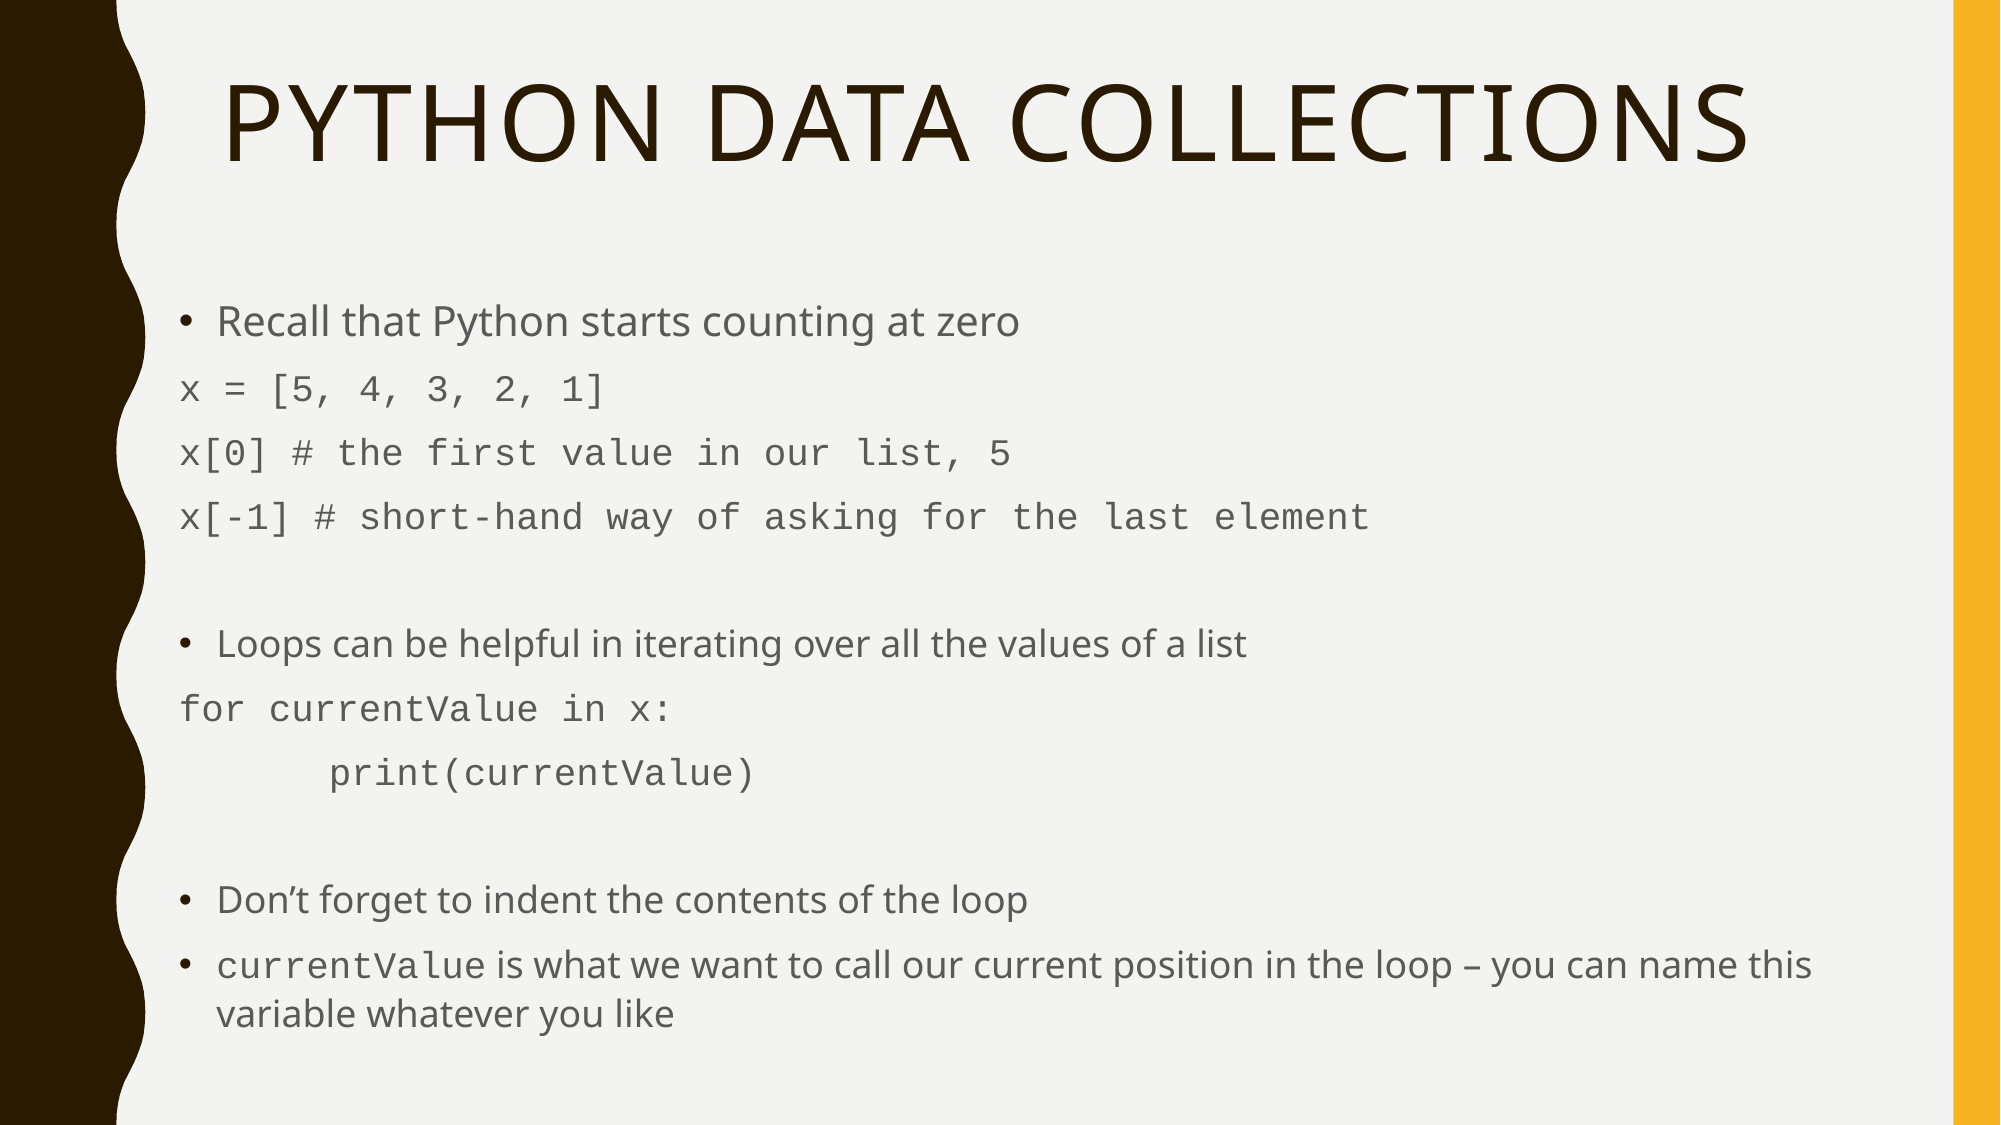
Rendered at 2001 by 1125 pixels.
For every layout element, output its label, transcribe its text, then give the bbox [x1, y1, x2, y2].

list Recall that Python starts counting at zero x = [5, 4, 3, 2, 1] x[0] # the first value in our list, 5 x[-1] # short-hand way of asking for the last element Loops can be helpful in iterating over all the values of a list for currentValue in x: print(currentValue) Don’t forget to indent the contents of the loop currentValue is what we want to call our current position in the loop – you can name this variable whatever you like [164, 282, 1875, 1076]
title Python Data Collections [205, 62, 1875, 282]
